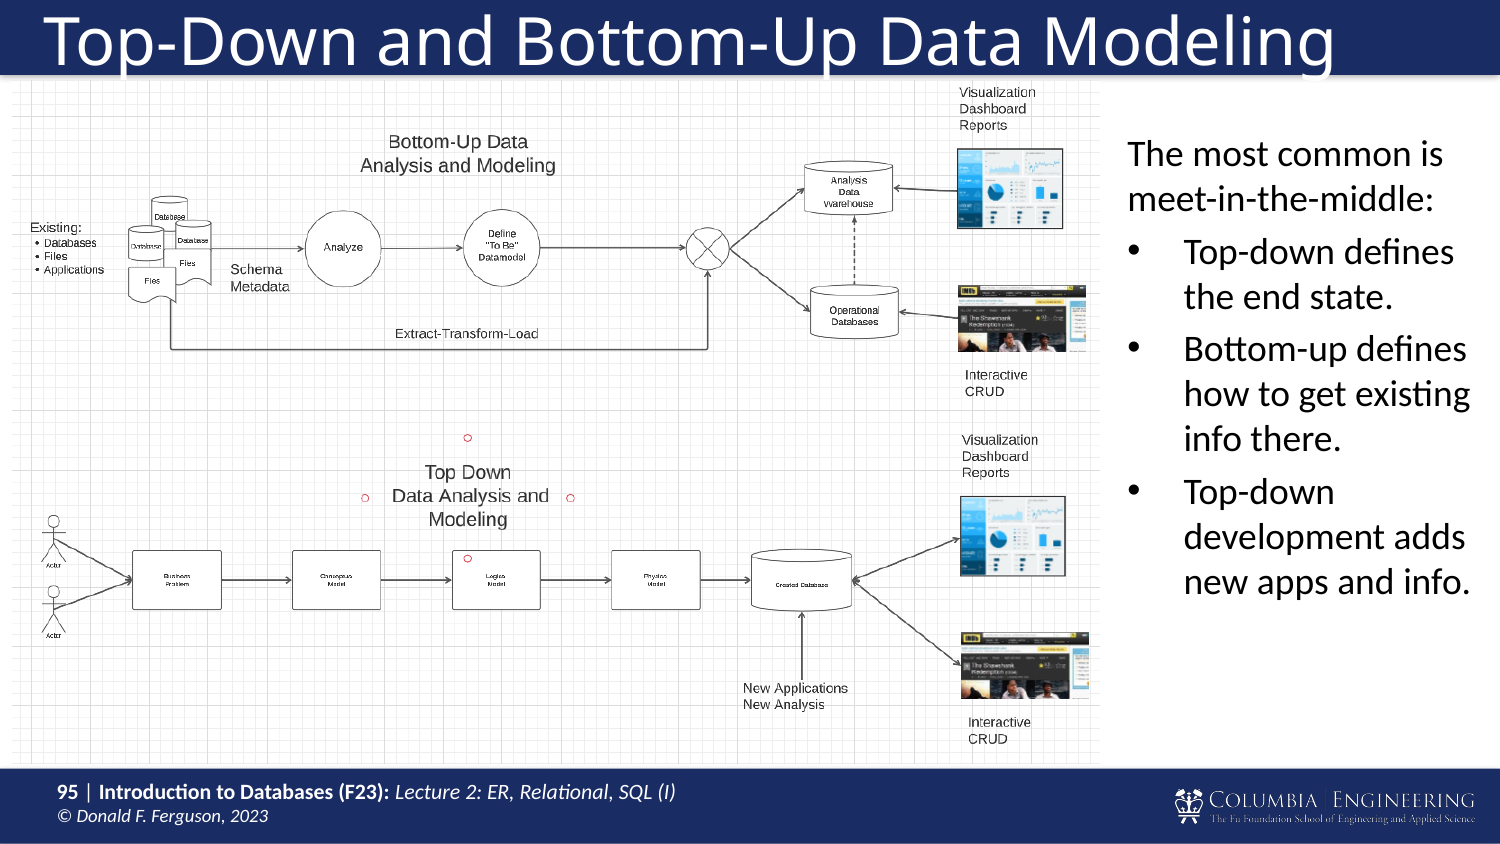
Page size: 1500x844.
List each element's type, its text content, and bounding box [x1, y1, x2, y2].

title Top-Down and Bottom-Up Data Modeling [28, 0, 1450, 73]
list The most common is meet-in-the-middle: Top-down defines the end state. Bottom-up defines how to get existing info there. Top-down development adds new apps and info. [1112, 121, 1500, 472]
picture [12, 80, 1101, 764]
